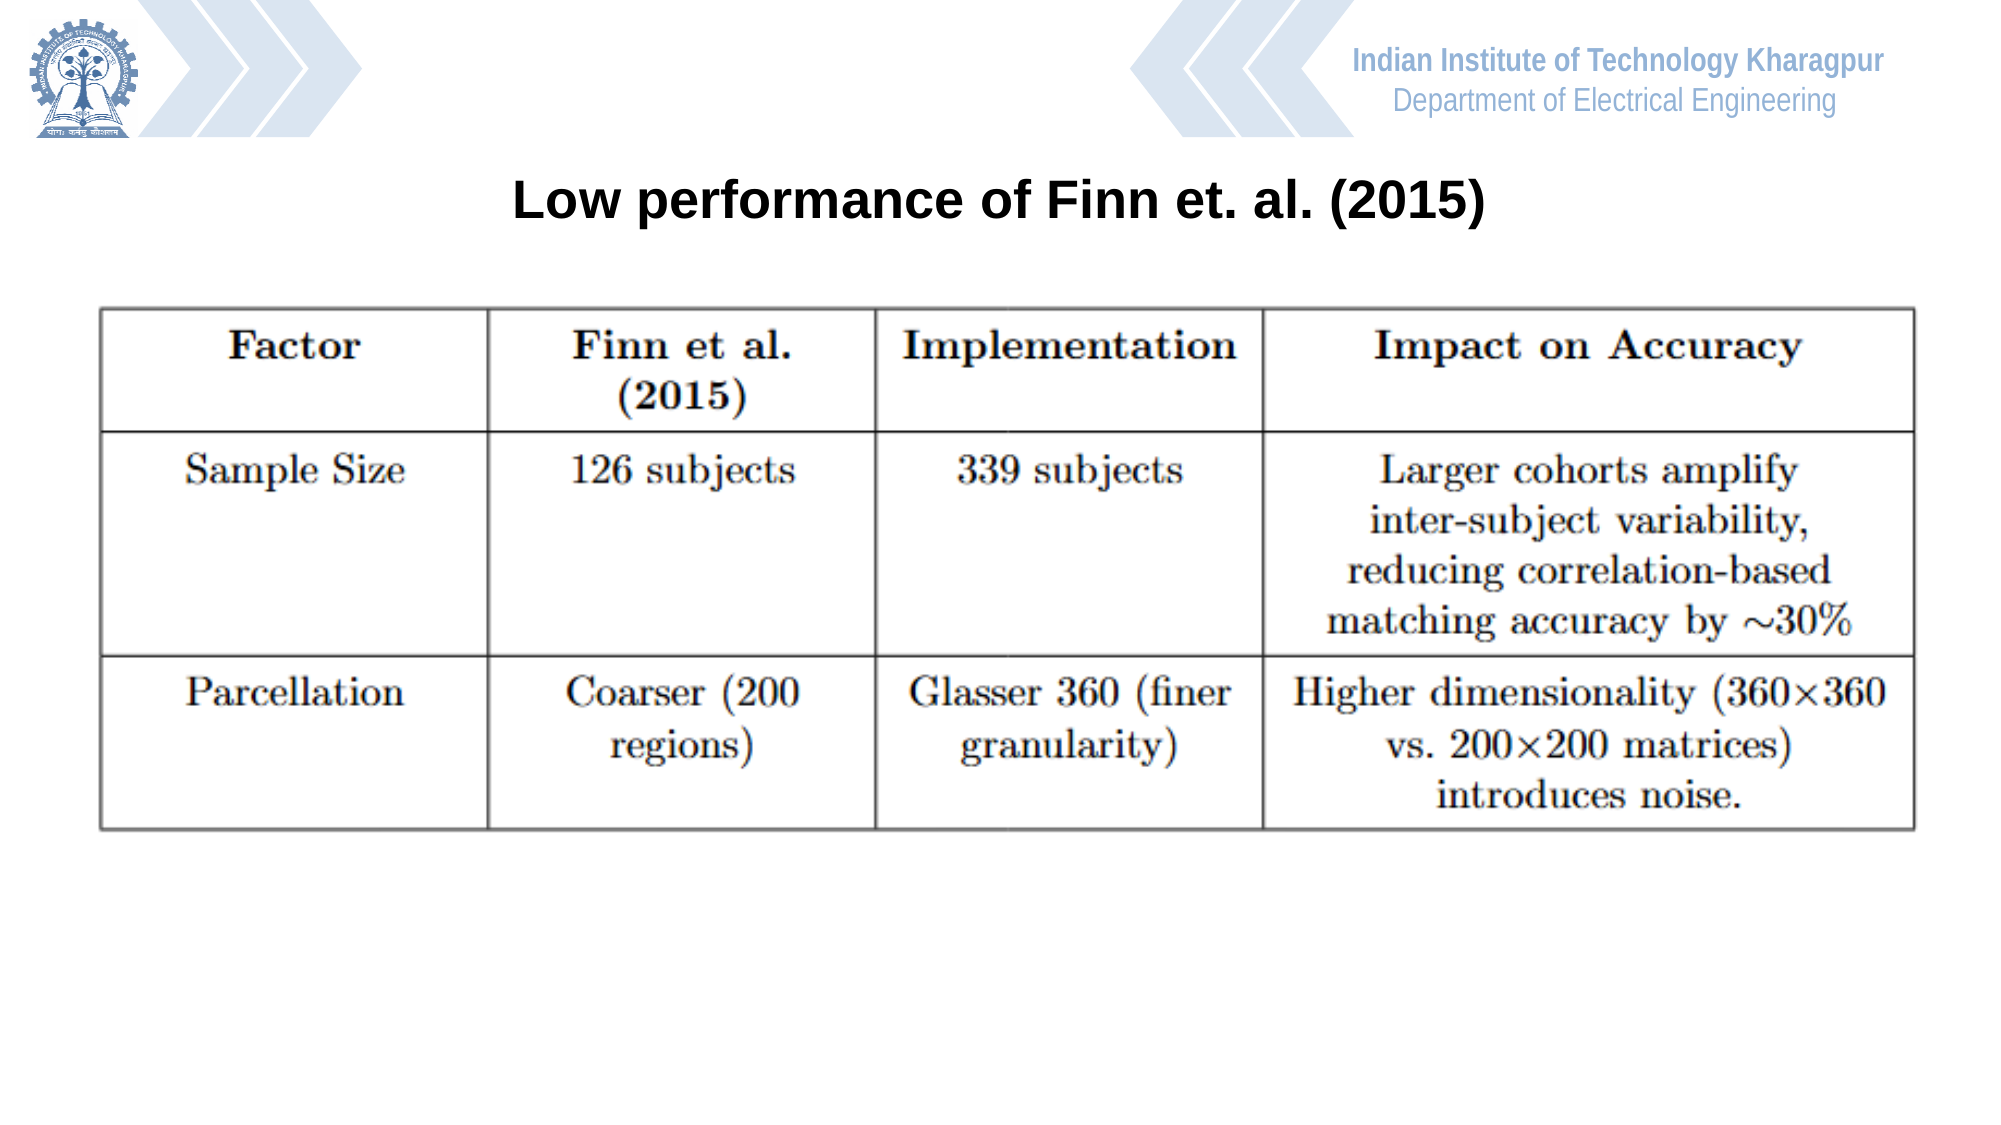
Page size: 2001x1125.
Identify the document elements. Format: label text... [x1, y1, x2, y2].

picture [29, 19, 138, 138]
picture [69, 272, 1931, 853]
text_box Low performance of Finn et. al. (2015) [93, 149, 1907, 245]
